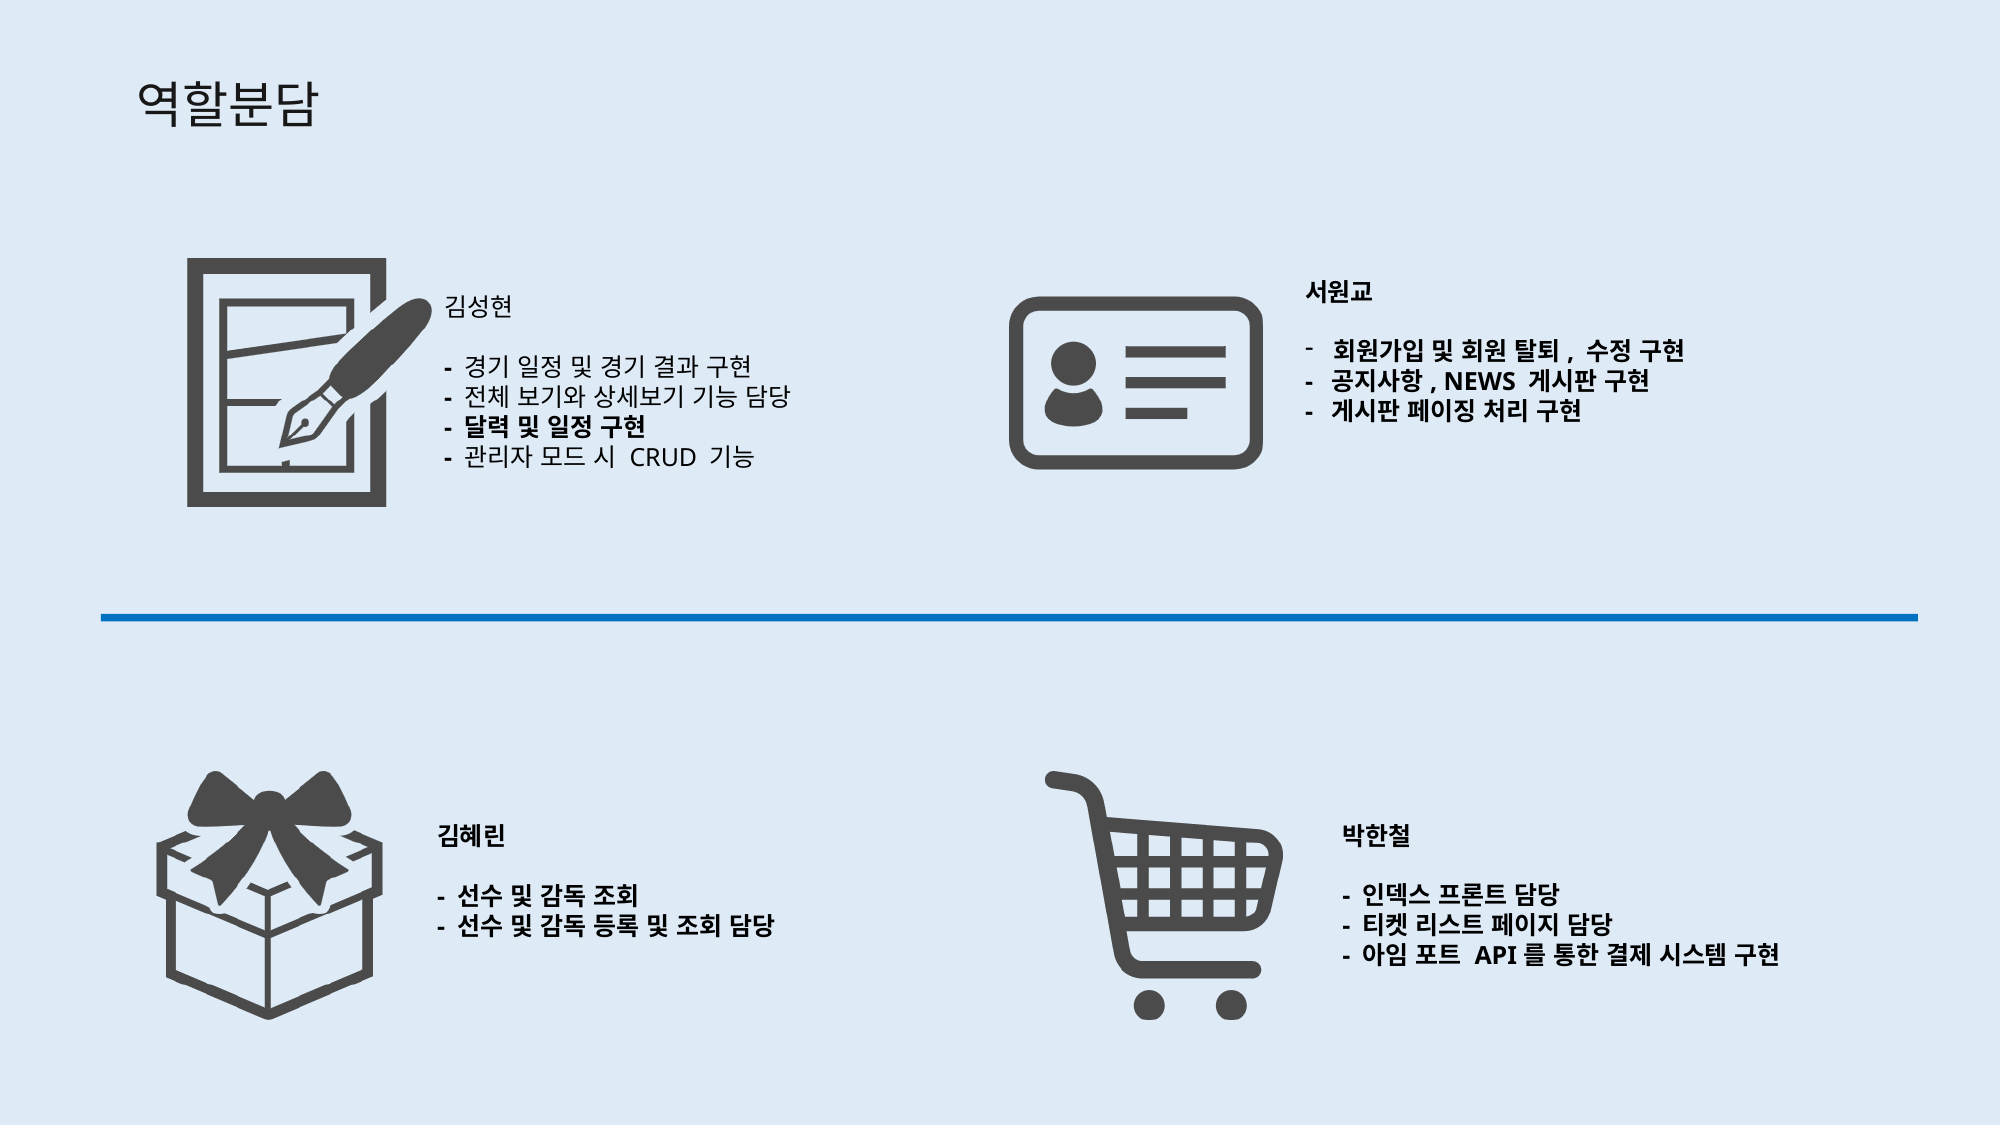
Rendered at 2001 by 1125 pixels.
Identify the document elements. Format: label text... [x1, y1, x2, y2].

text_box 서원교 회원가입 및 회원 탈퇴, 수정 구현 - 공지사항, NEWS 게시판 구현 - 게시판 페이징 처리 구현 [1289, 268, 1929, 434]
picture [145, 771, 393, 1020]
text_box [100, 613, 1918, 622]
text_box 김혜린 - 선수 및 감독 조회 - 선수 및 감독 등록 및 조회 담당 [422, 812, 872, 978]
picture [1009, 258, 1263, 507]
text_box 역할분담 [121, 36, 1005, 142]
text_box 박한철 - 인덱스 프론트 담당 - 티켓 리스트 페이지 담당 - 아임 포트 API를 통한 결제 시스템 구현 [1327, 812, 1814, 978]
picture [1037, 771, 1290, 1020]
picture [182, 258, 436, 507]
text_box 김성현 - 경기 일정 및 경기 결과 구현 - 전체 보기와 상세보기 기능 담당 - 달력 및 일정 구현 - 관리자 모드 시 CRUD 기능 [429, 283, 1069, 509]
